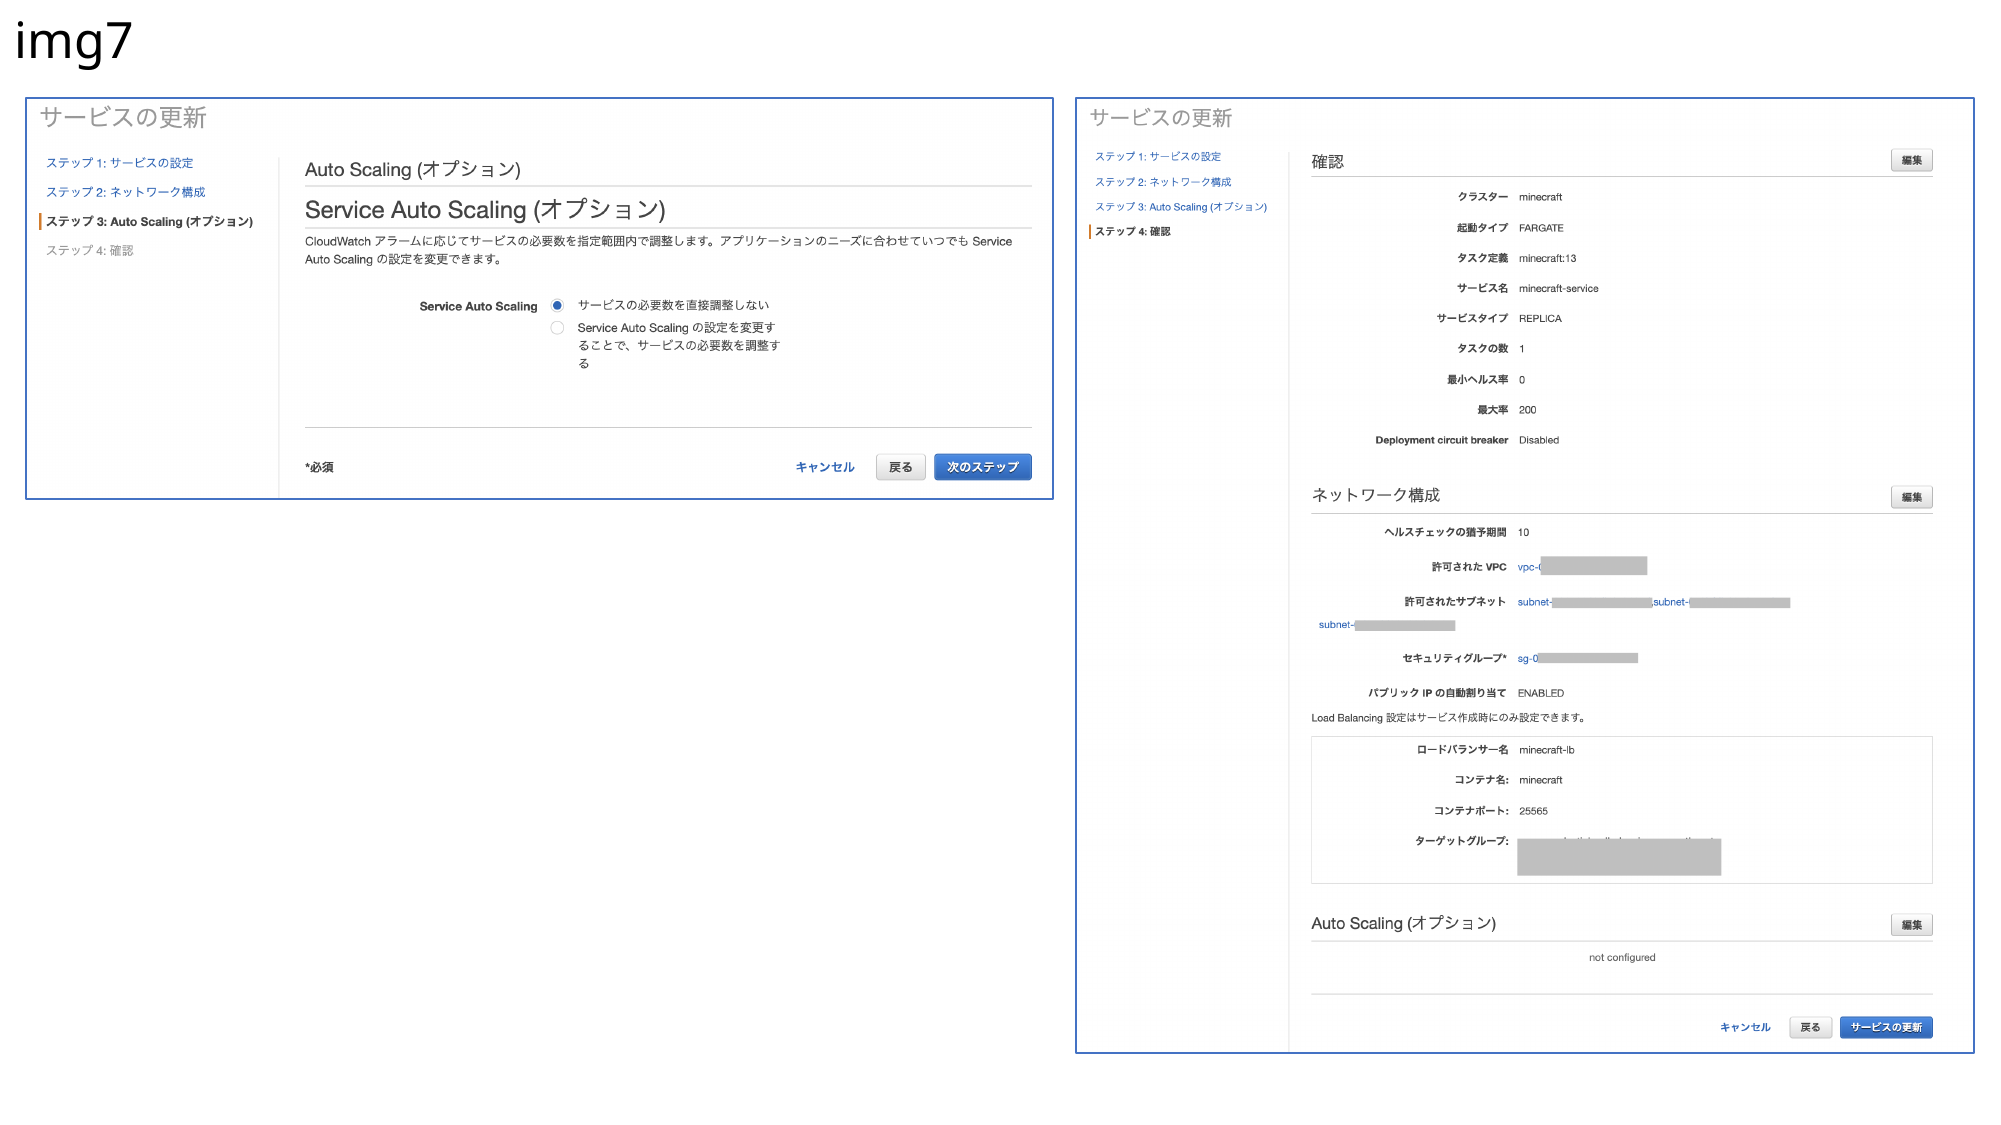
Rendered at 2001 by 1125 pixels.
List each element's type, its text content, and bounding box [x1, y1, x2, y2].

text_box img7 [0, 0, 210, 76]
picture [26, 98, 1053, 498]
picture [1076, 98, 1974, 1052]
